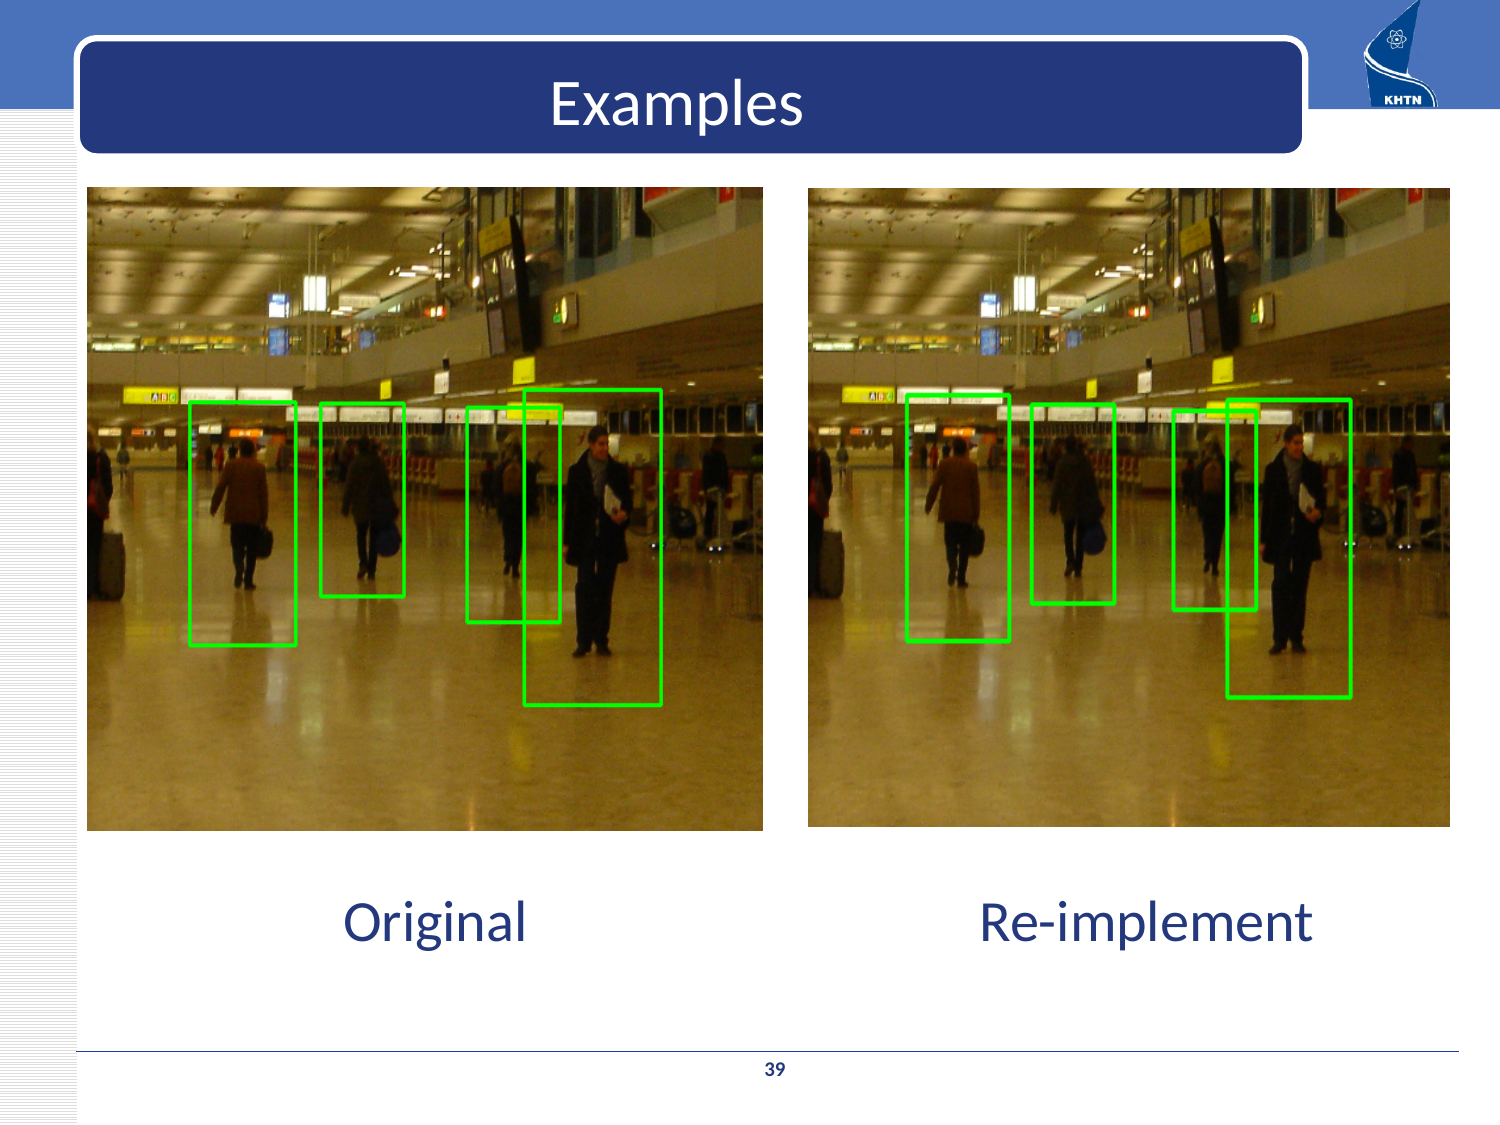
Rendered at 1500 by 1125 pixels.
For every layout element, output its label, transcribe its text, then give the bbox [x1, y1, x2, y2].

text_box Re-implement [964, 875, 1330, 961]
picture [808, 188, 1451, 827]
text_box Original [328, 875, 543, 961]
picture [1313, 0, 1490, 109]
slide_number 39 [600, 1047, 950, 1083]
title Examples [89, 52, 1265, 145]
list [87, 187, 763, 831]
